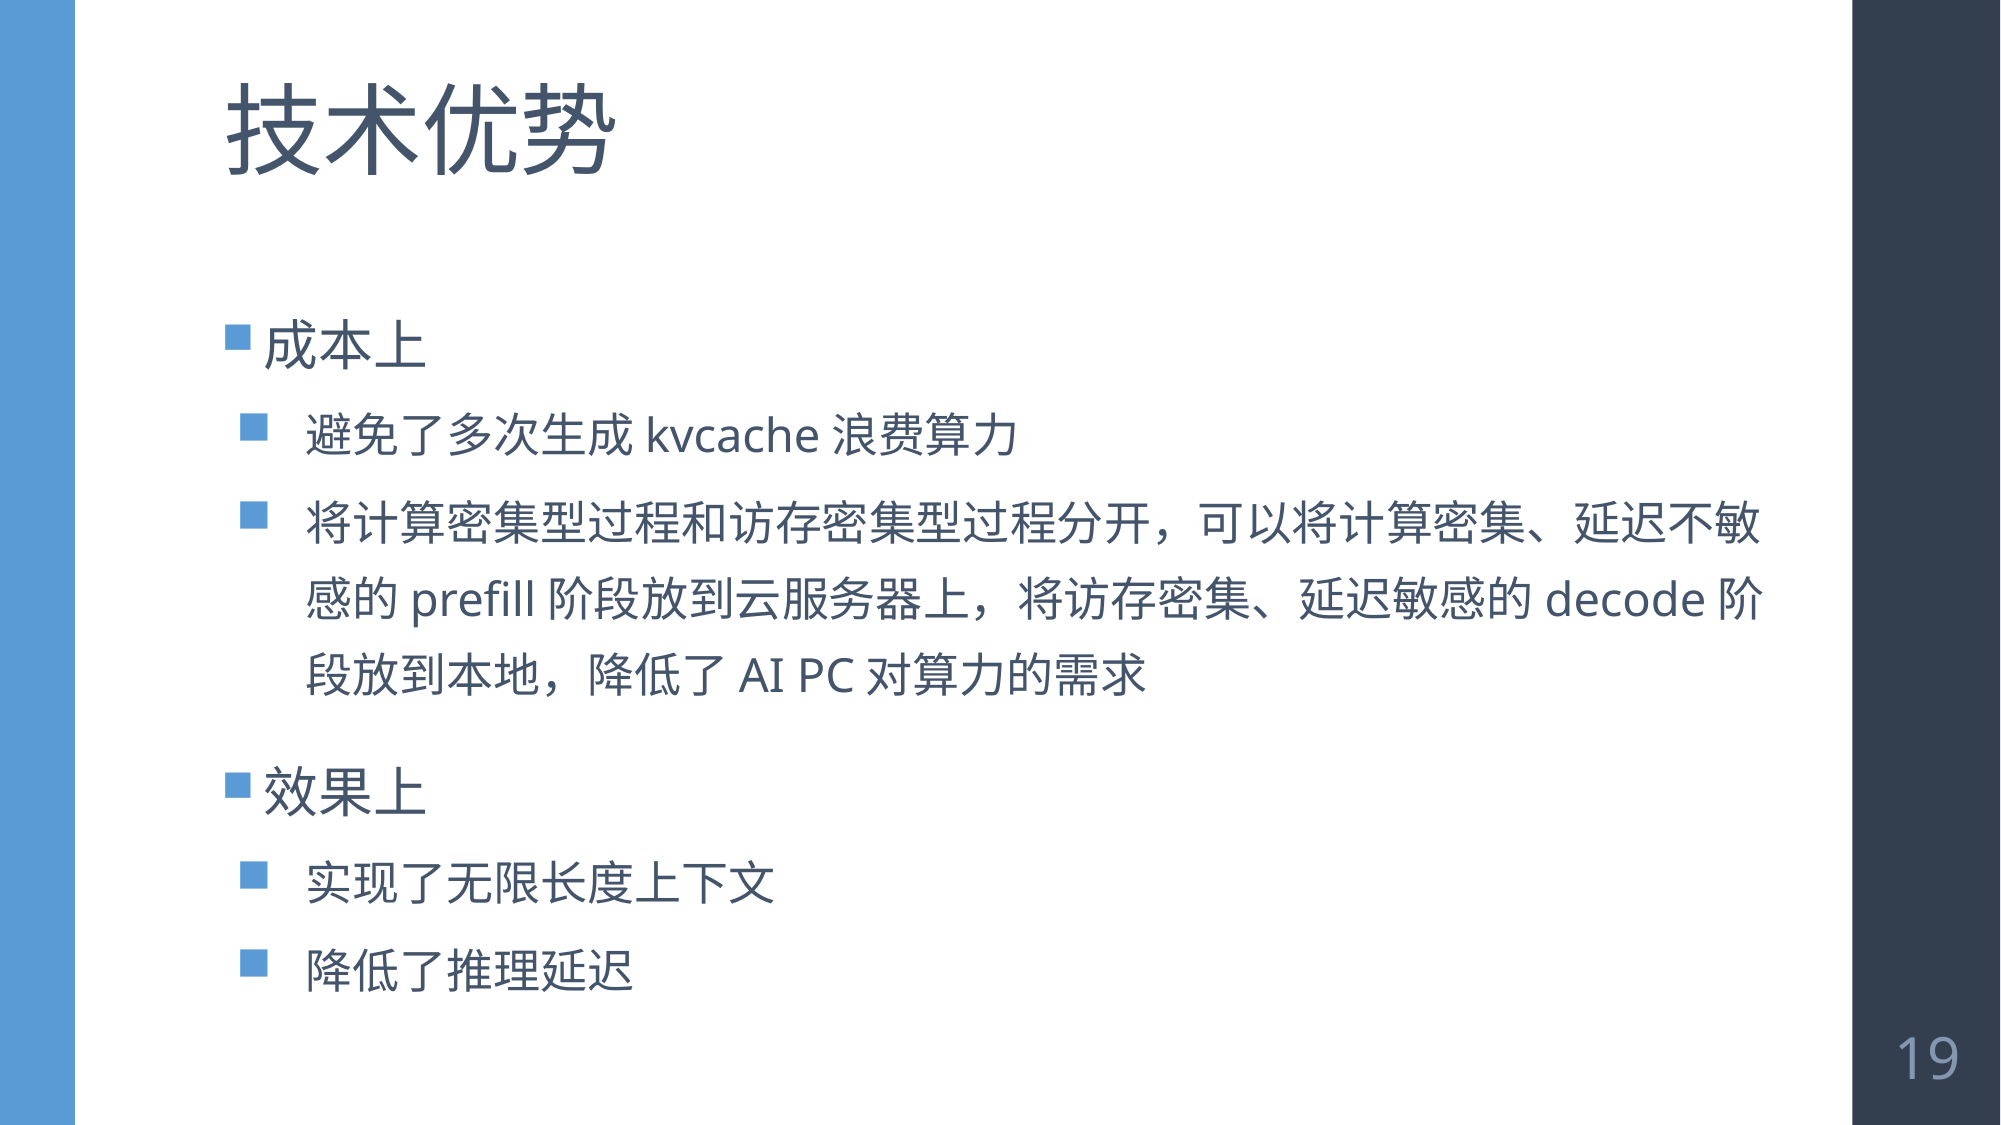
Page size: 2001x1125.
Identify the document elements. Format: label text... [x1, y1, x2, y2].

text_box 成本上 避免了多次生成kvcache浪费算力 将计算密集型过程和访存密集型过程分开，可以将计算密集、延迟不敏感的prefill阶段放到云服务器上，将访存密集、延迟敏感的decode阶段放到本地，降低了AI PC对算力的需求 效果上 实现了无限长度上下文 降低了推理延迟 [206, 280, 1812, 1012]
title 技术优势 [208, 5, 1754, 195]
slide_number 19 [1852, 1012, 2000, 1110]
